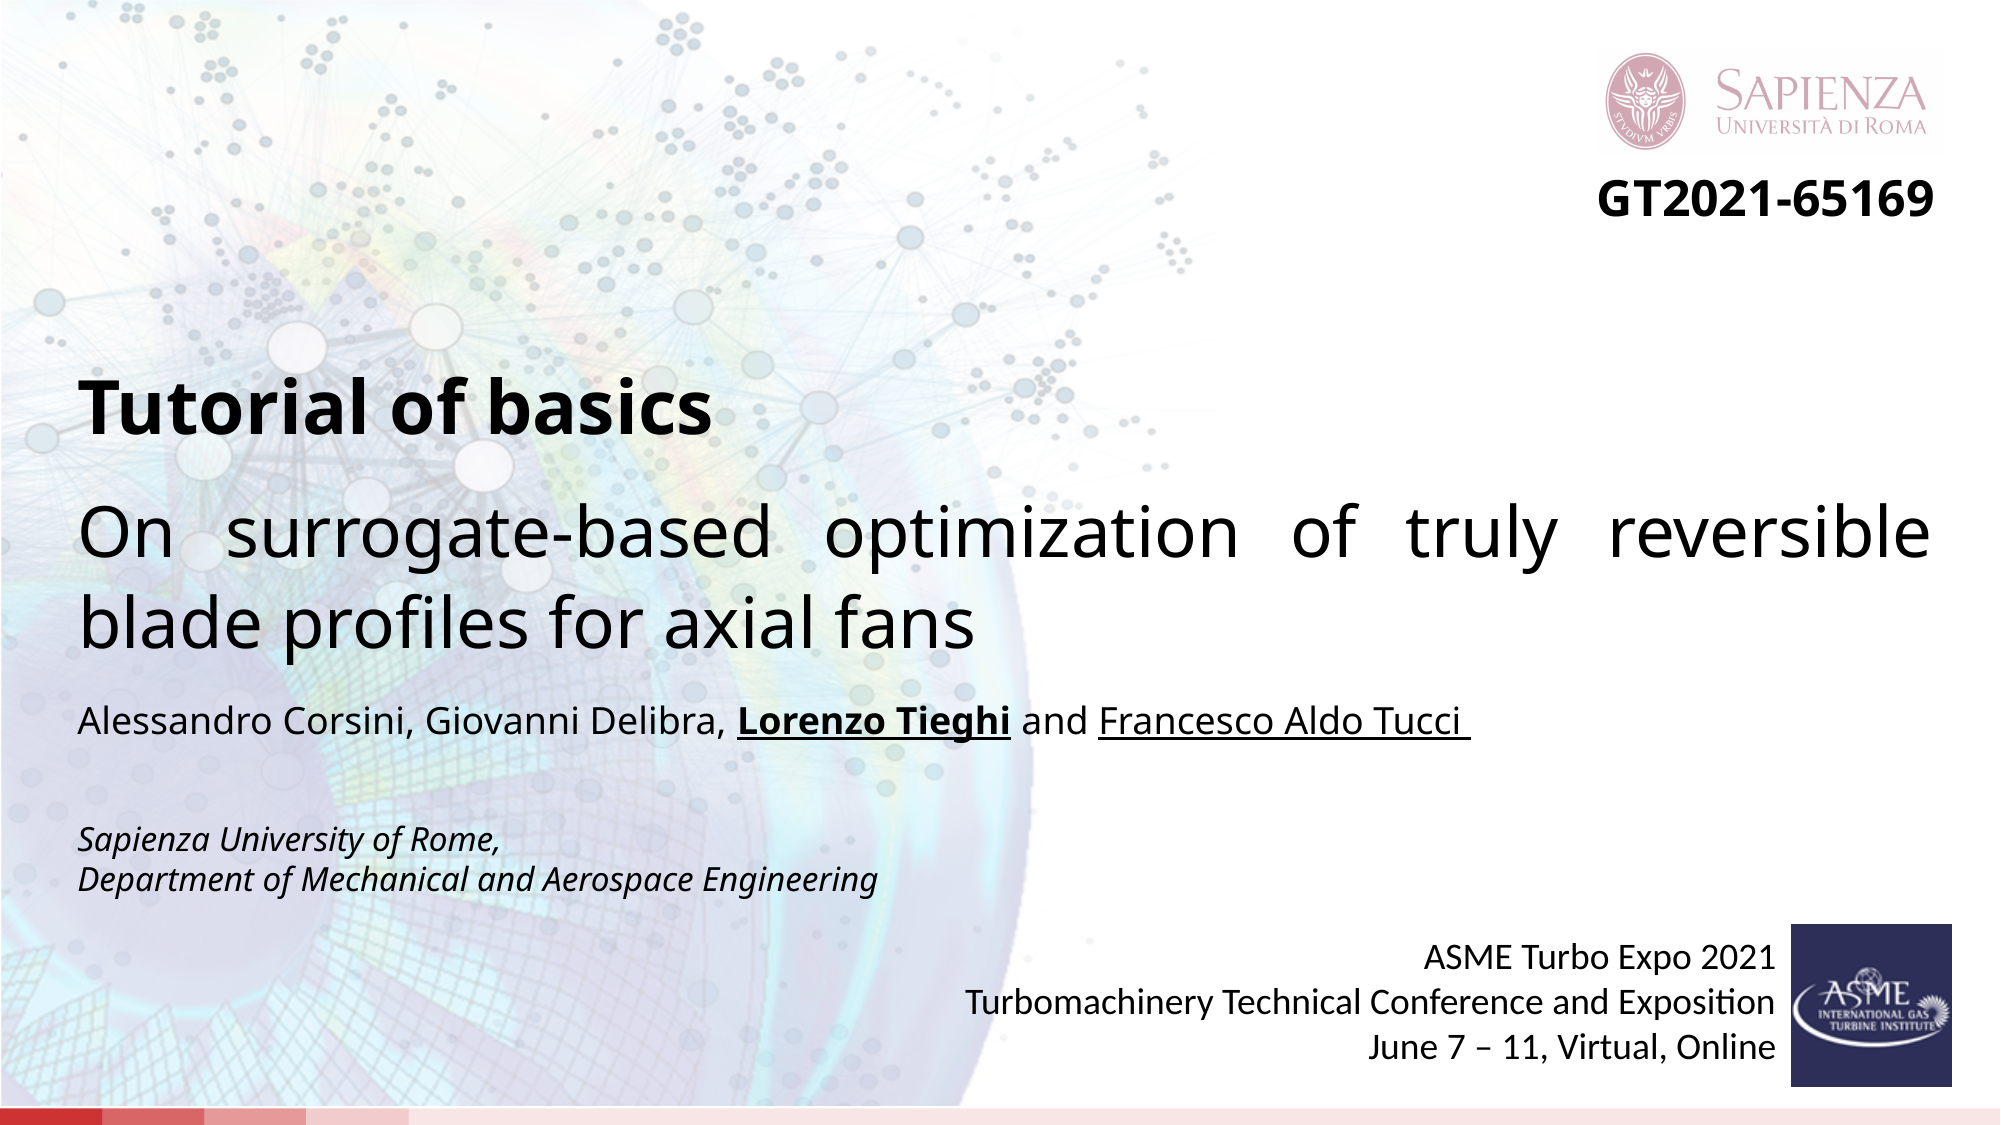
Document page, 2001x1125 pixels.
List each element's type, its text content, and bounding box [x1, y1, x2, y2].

text_box ASME Turbo Expo 2021 Turbomachinery Technical Conference and Exposition June 7 – 11, Virtual, Online [1480, 924, 1791, 1087]
picture [1791, 924, 1952, 1087]
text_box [0, 0, 1480, 1106]
text_box GT2021-65169 Tutorial of basics On surrogate-based optimization of truly reversible blade profiles for axial fans Alessandro Corsini, Giovanni Delibra, Lorenzo Tieghi and Francesco Aldo Tucci Sapienza University of Rome, Department of Mechanical and Aerospace Engineering [1480, 154, 1952, 924]
